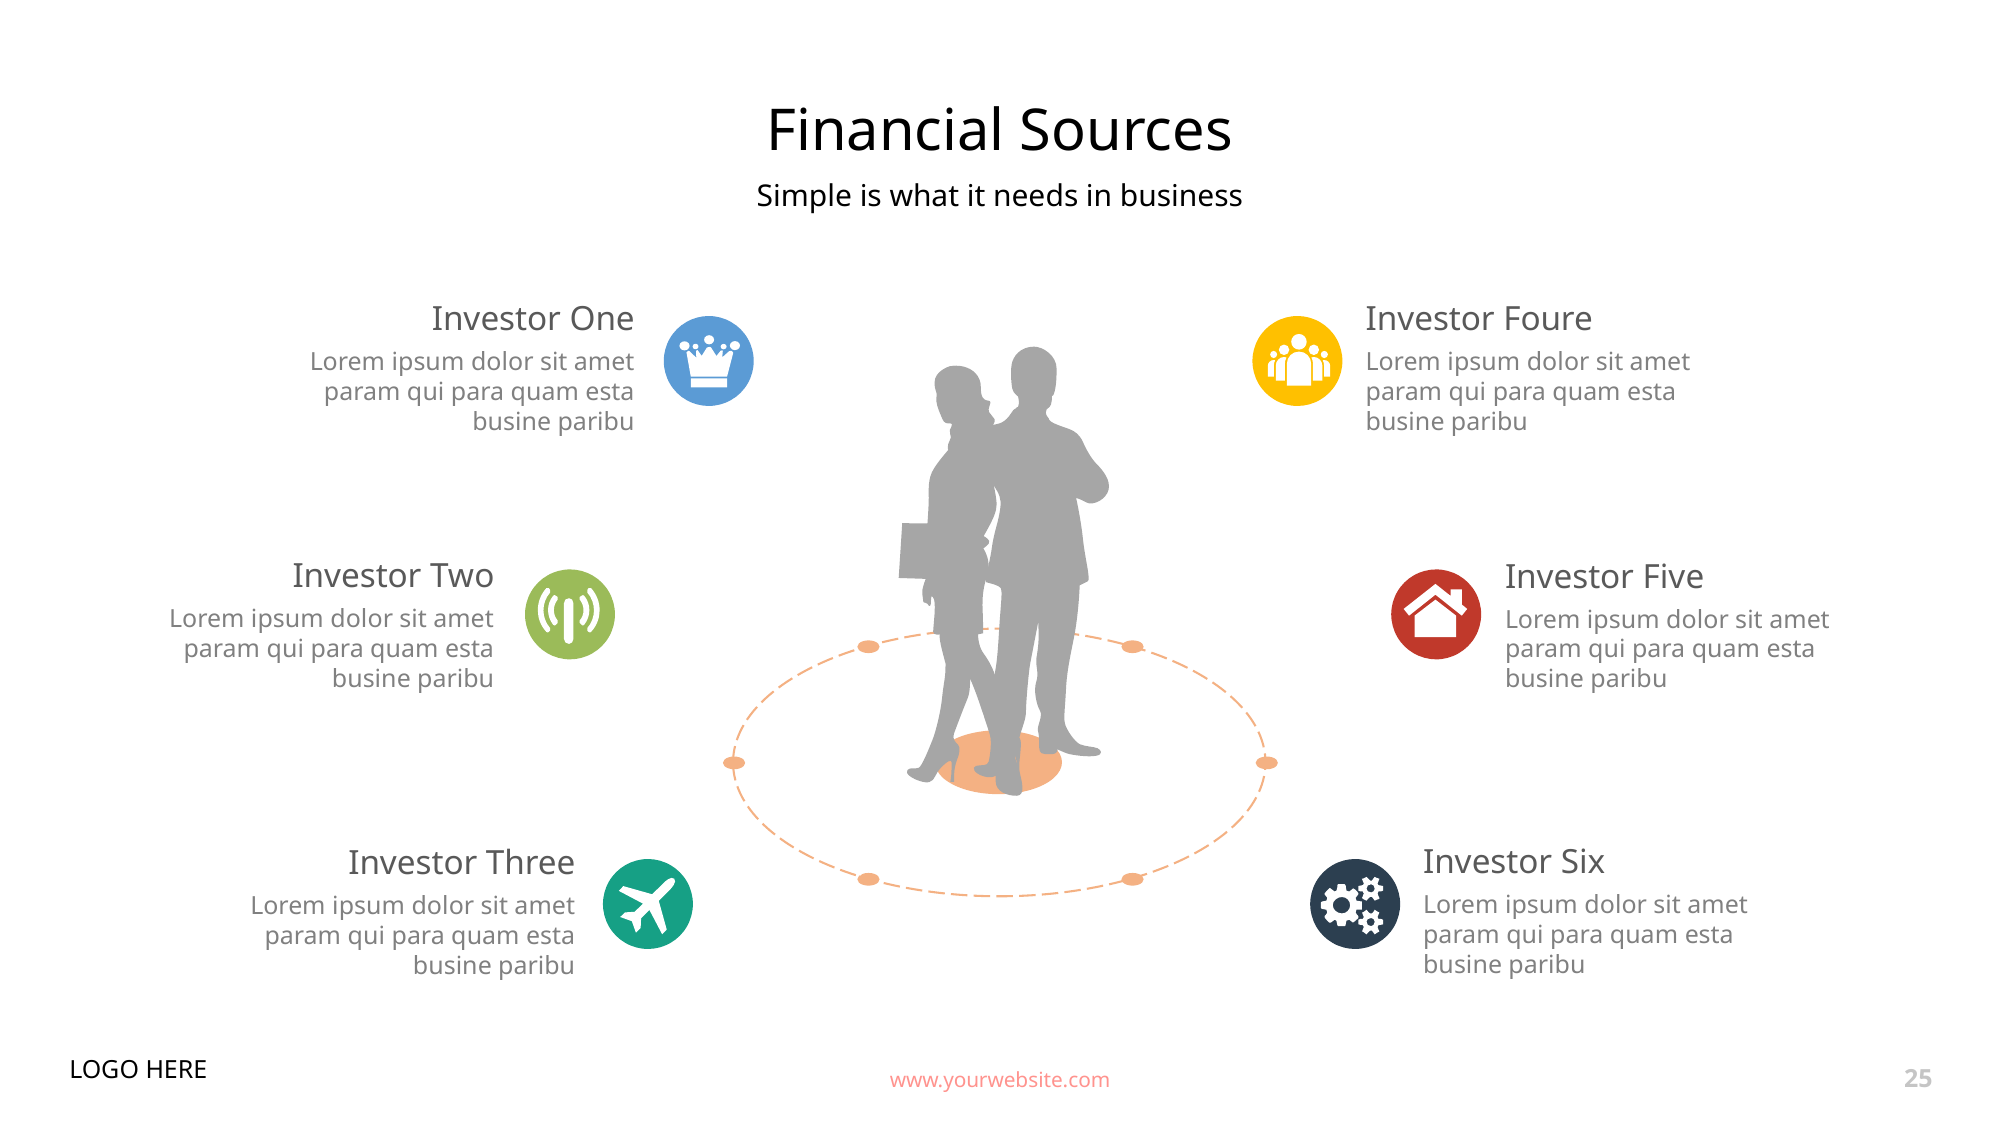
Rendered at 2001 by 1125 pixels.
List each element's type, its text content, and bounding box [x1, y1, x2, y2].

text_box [1252, 316, 1343, 406]
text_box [254, 297, 635, 437]
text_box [124, 554, 495, 694]
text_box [663, 316, 754, 406]
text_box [602, 859, 693, 949]
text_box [1423, 840, 1801, 980]
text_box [525, 569, 615, 660]
footer www.yourwebsite.com [680, 1049, 1338, 1110]
title Financial Sources [137, 93, 1863, 171]
text_box LOGO HERE [54, 1049, 680, 1114]
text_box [194, 841, 576, 981]
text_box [1310, 859, 1401, 949]
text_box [1391, 569, 1482, 660]
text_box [898, 346, 1109, 796]
slide_number 25 [1475, 1049, 1948, 1110]
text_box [1365, 297, 1743, 437]
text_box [722, 628, 1278, 897]
subtitle Simple is what it needs in business [137, 173, 1863, 221]
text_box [1504, 554, 1872, 694]
